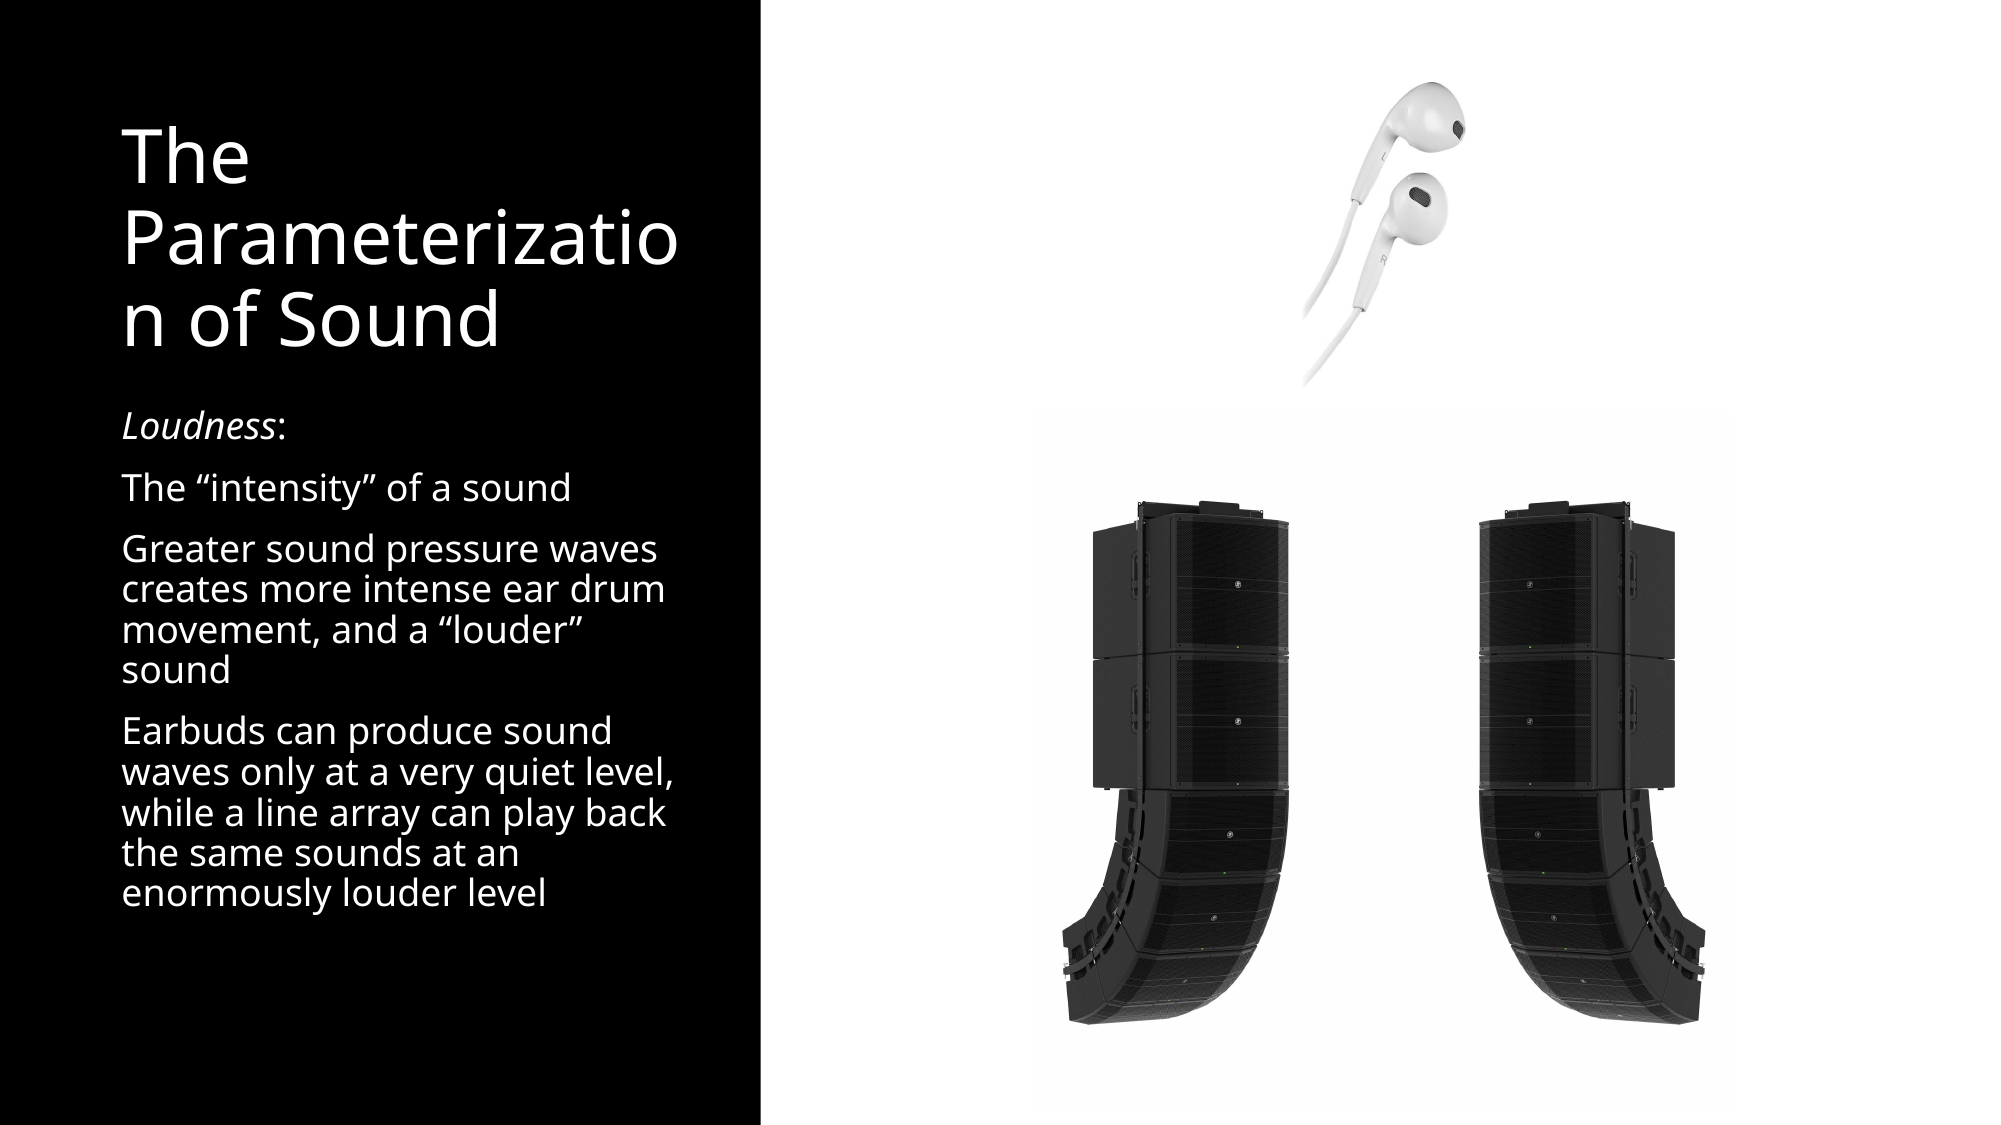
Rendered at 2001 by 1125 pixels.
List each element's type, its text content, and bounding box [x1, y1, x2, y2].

list Loudness: The “intensity” of a sound Greater sound pressure waves creates more intense ear drum movement, and a “louder” sound Earbuds can produce sound waves only at a very quiet level, while a line array can play back the same sounds at an enormously louder level [106, 399, 708, 1020]
picture [1031, 413, 1730, 1112]
picture [1294, 82, 1466, 396]
title The Parameterization of Sound [106, 103, 708, 379]
text_box [759, 0, 2000, 1125]
